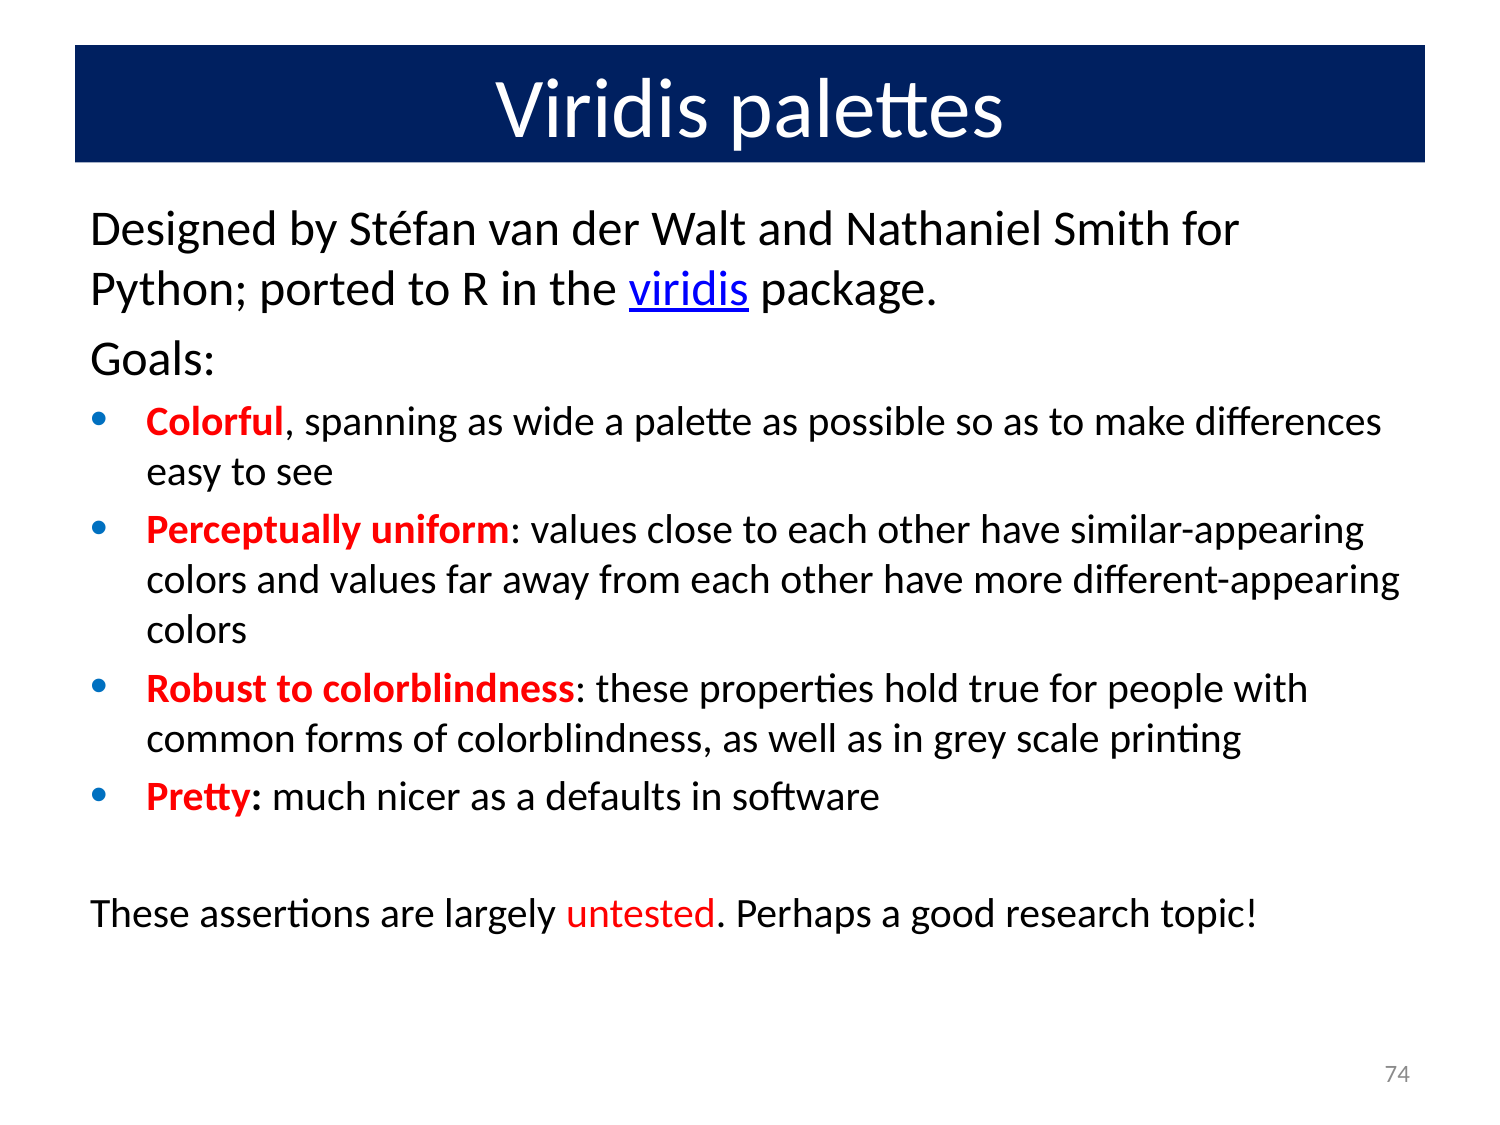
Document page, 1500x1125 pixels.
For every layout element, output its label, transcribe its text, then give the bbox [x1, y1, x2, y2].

slide_number 74 [1074, 1042, 1425, 1103]
title Viridis palettes [75, 45, 1425, 163]
list Designed by Stéfan van der Walt and Nathaniel Smith for Python; ported to R in the viridis package. Goals: Colorful, spanning as wide a palette as possible so as to make differences easy to see Perceptually uniform: values close to each other have similar-appearing colors and values far away from each other have more different-appearing colors Robust to colorblindness: these properties hold true for people with common forms of colorblindness, as well as in grey scale printing Pretty: much nicer as a defaults in software These assertions are largely untested. Perhaps a good research topic! [75, 187, 1425, 1025]
